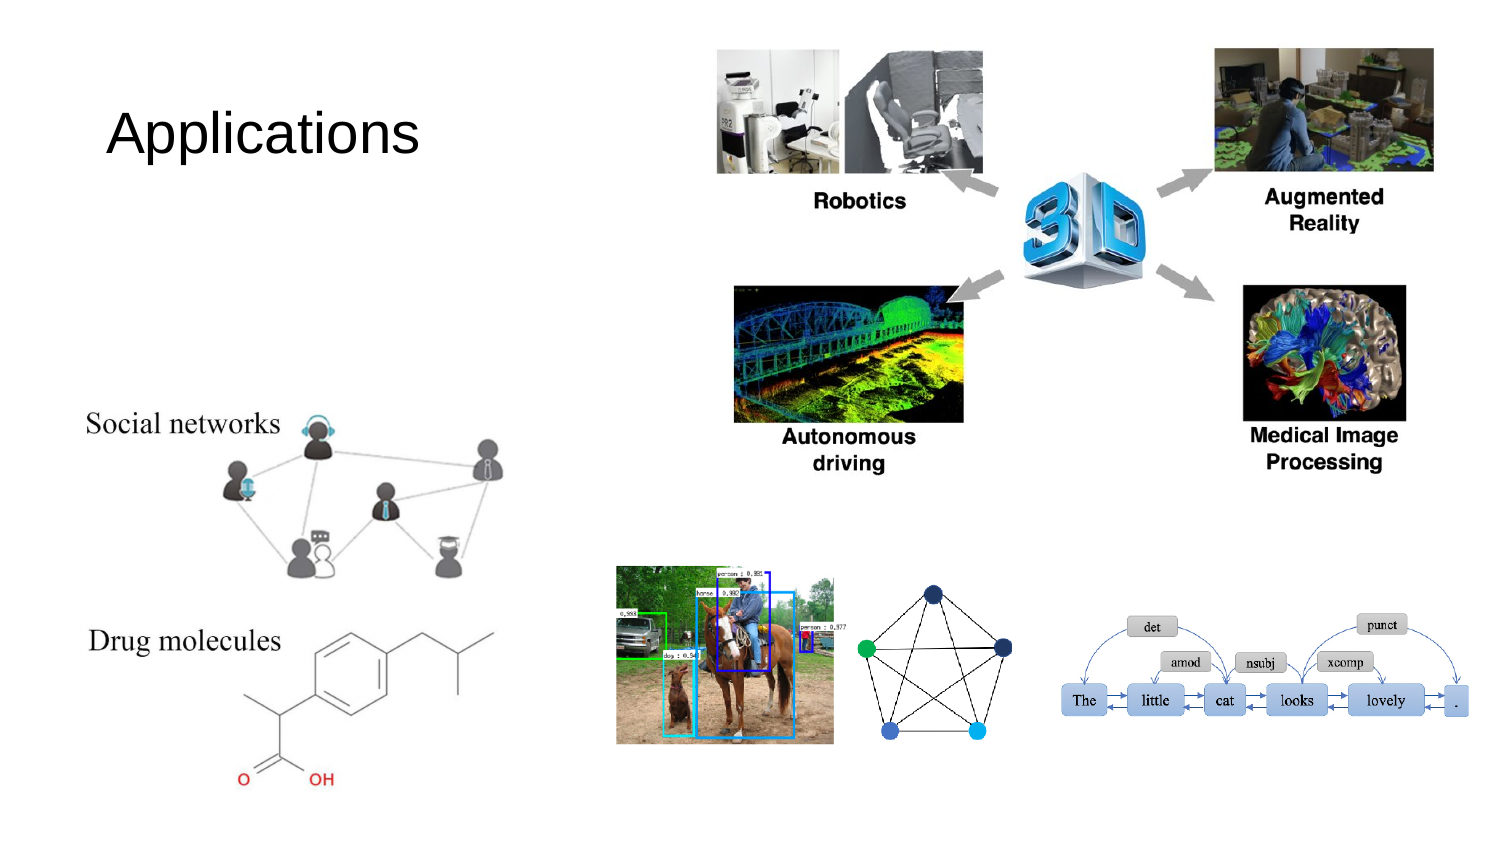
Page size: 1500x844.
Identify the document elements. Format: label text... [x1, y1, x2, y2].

text_box Applications [98, 87, 637, 173]
picture [75, 411, 506, 793]
picture [616, 542, 1474, 757]
picture [690, 15, 1457, 483]
